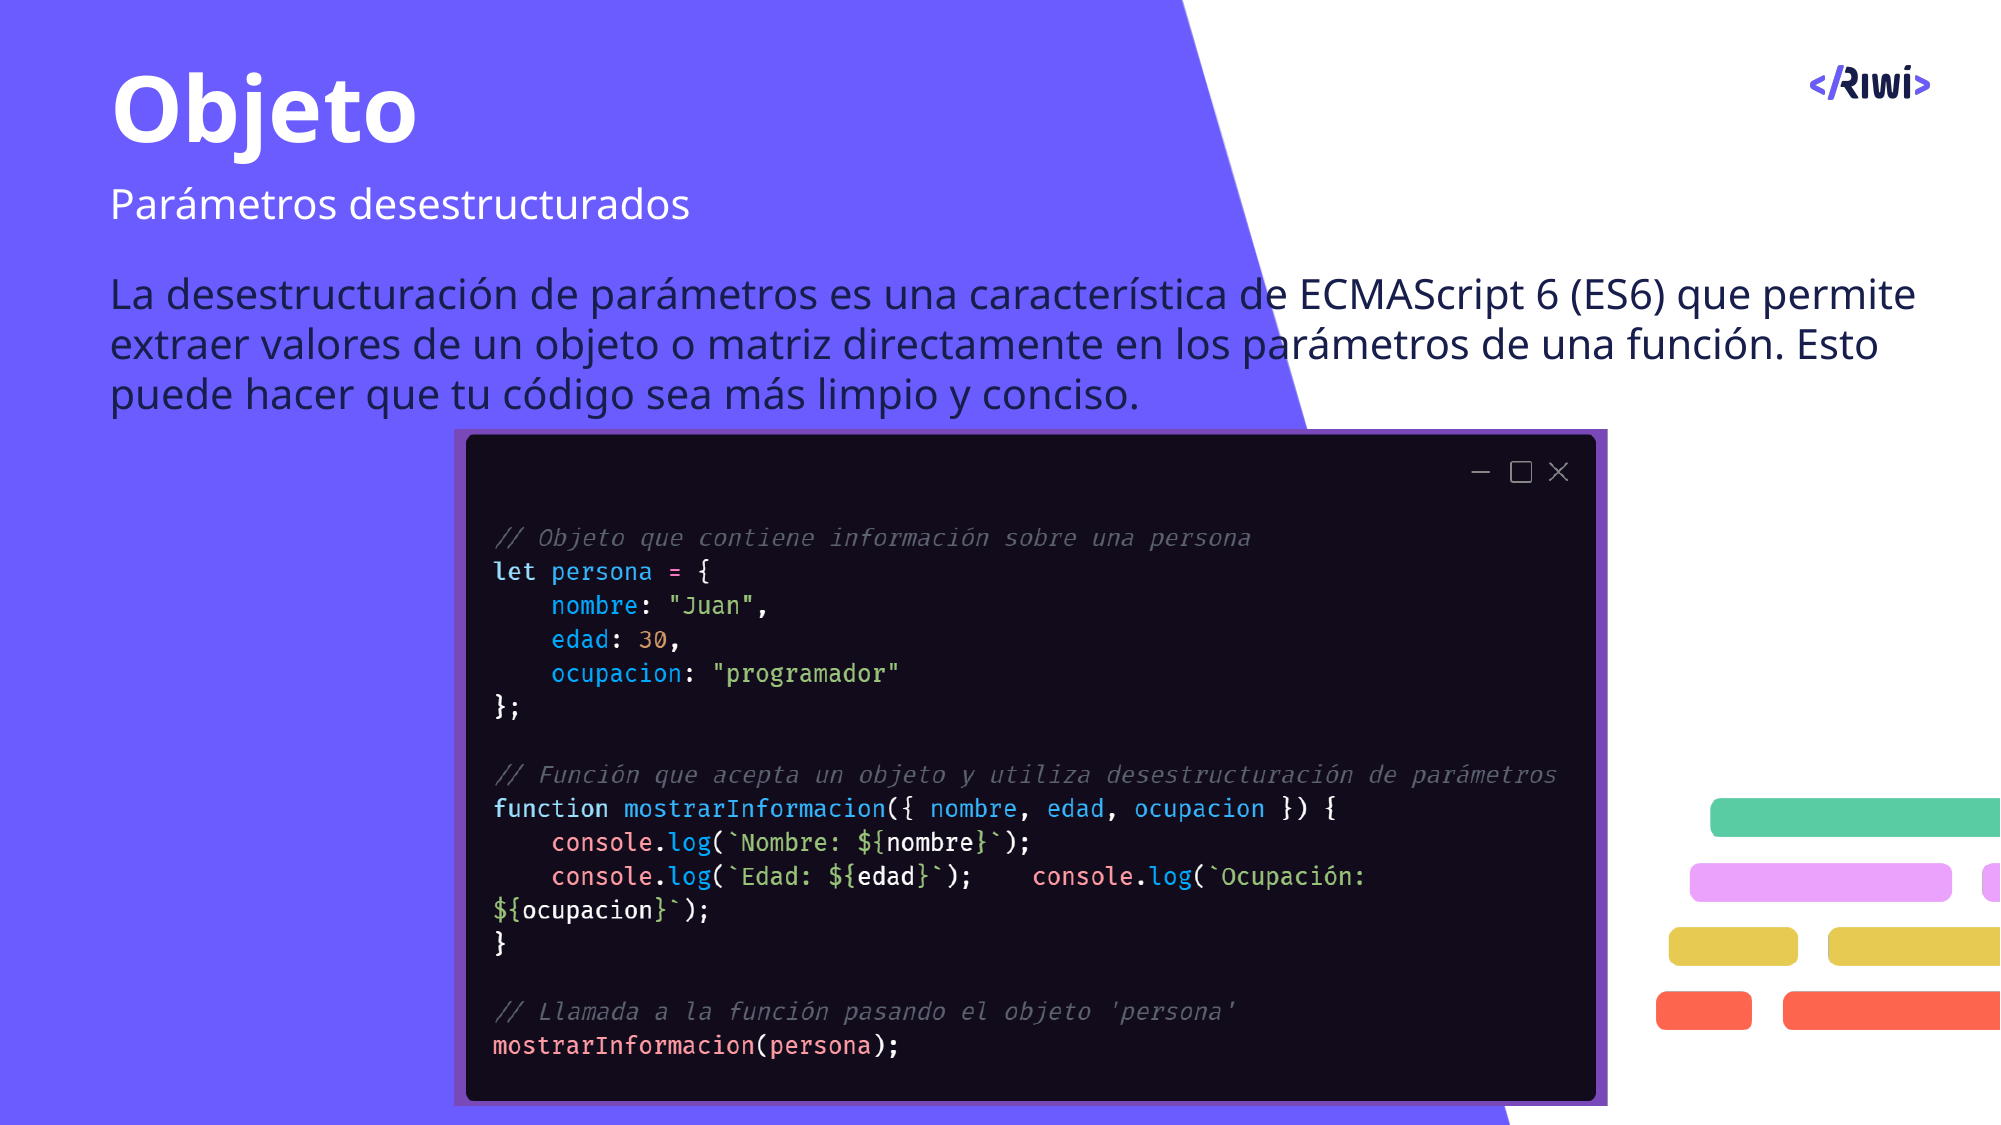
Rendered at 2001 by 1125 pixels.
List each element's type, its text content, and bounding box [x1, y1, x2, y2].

text_box La desestructuración de parámetros es una característica de ECMAScript 6 (ES6) que permite extraer valores de un objeto o matriz directamente en los parámetros de una función. Esto puede hacer que tu código sea más limpio y conciso. [1515, 260, 1966, 425]
picture [1656, 798, 2000, 1031]
picture [0, 0, 1608, 1125]
picture [1810, 64, 1931, 100]
